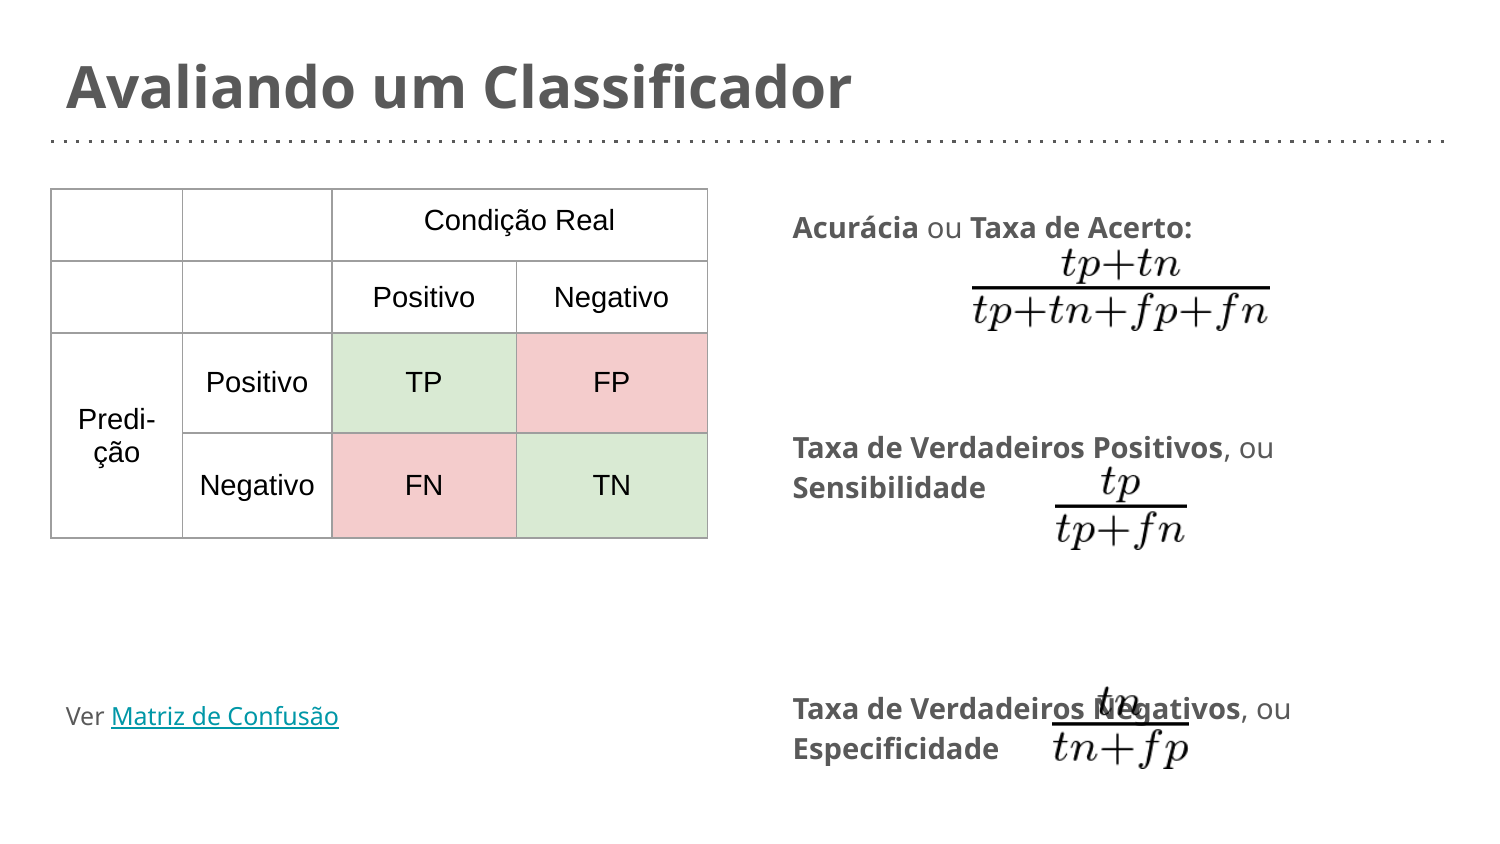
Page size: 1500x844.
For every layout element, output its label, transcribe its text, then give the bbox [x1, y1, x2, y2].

table_header [52, 190, 182, 260]
table_cell Negativo [517, 262, 707, 332]
table_cell Negativo [183, 434, 331, 537]
list Ver Matriz de Confusão [51, 539, 708, 750]
table_cell TN [517, 434, 707, 537]
table_cell TP [333, 334, 516, 432]
table_cell Predi- ção [52, 334, 182, 537]
table_cell [183, 262, 331, 332]
table_header Condição Real [333, 190, 707, 260]
list Acurácia ou Taxa de Acerto: Taxa de Verdadeiros Positivos, ou Sensibilidade Taxa de Verdadeiros Negativos, ou Especificidade [792, 189, 1449, 750]
table_header [183, 190, 331, 260]
table_cell FN [333, 434, 516, 537]
picture [1055, 466, 1187, 550]
table_cell Positivo [183, 334, 331, 432]
table_cell Positivo [333, 262, 516, 332]
table_cell FP [517, 334, 707, 432]
table_cell [52, 262, 182, 332]
picture [1052, 685, 1190, 770]
picture [971, 247, 1270, 332]
title Avaliando um Classificador [51, 35, 1449, 130]
